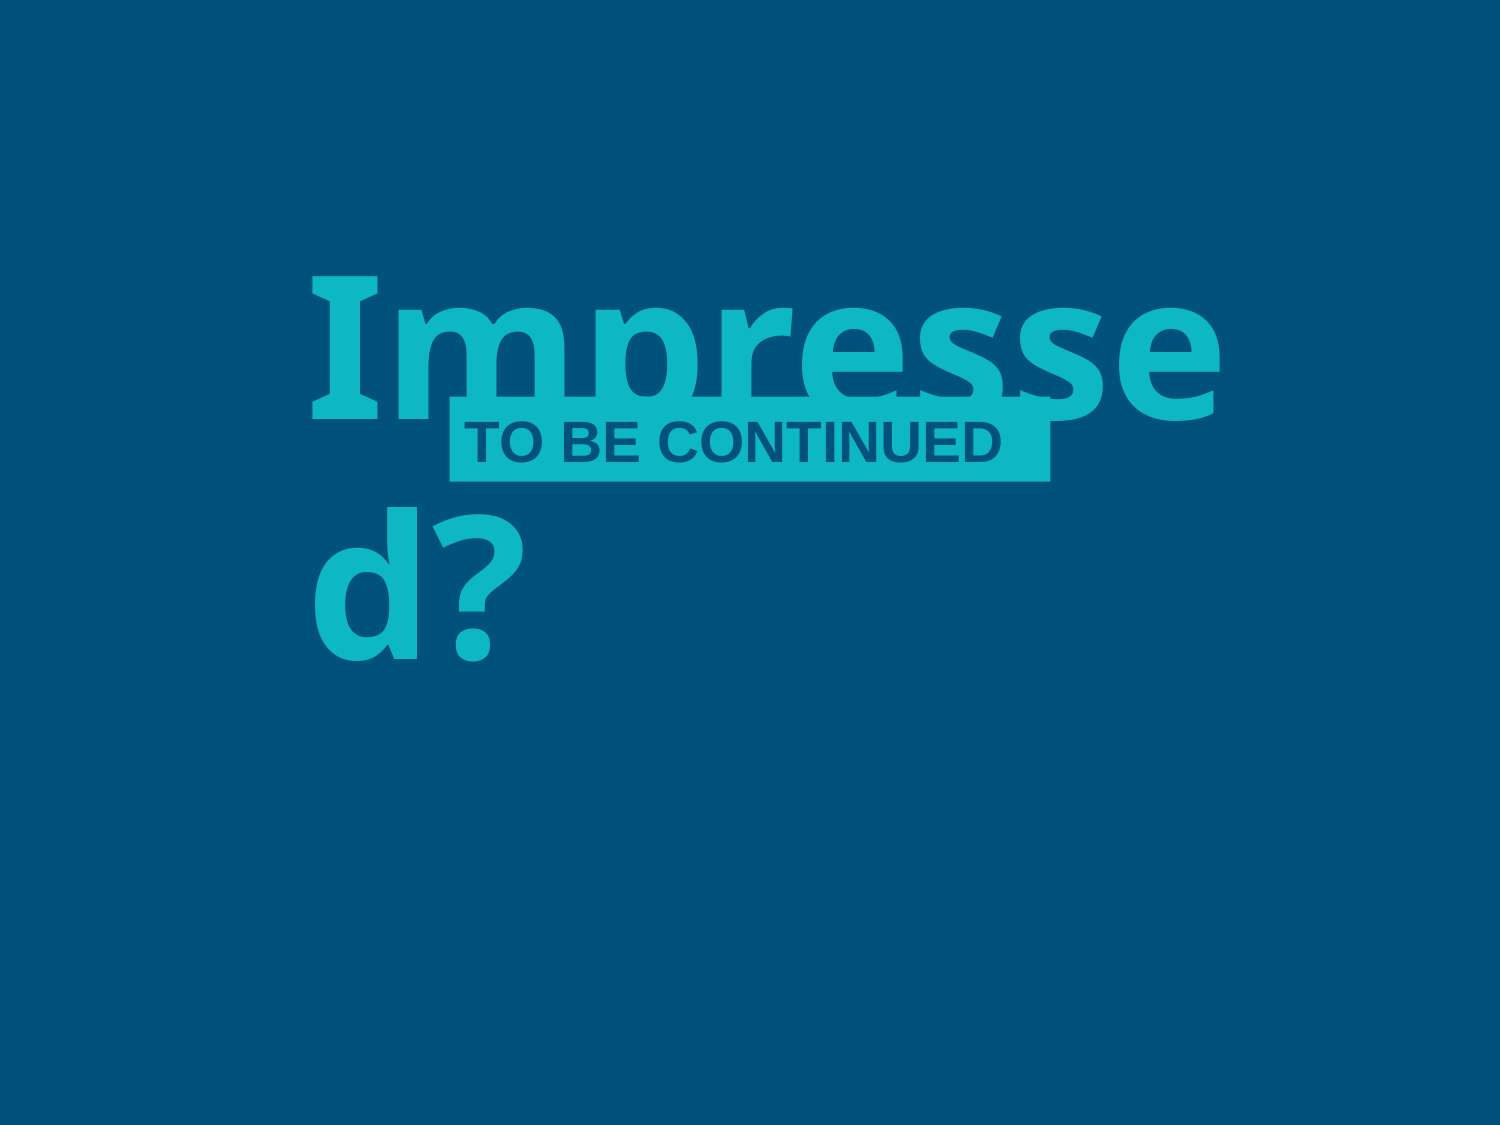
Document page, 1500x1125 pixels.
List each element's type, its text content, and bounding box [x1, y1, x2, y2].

picture [1021, 392, 1031, 396]
picture [597, 309, 697, 396]
picture [803, 309, 902, 396]
picture [921, 392, 931, 396]
picture [400, 309, 563, 410]
picture [1021, 309, 1102, 410]
title Impressed? [291, 410, 1277, 715]
picture [313, 277, 376, 410]
picture [723, 309, 791, 396]
picture [921, 309, 1002, 396]
text_box TO BE CONTINUED [449, 396, 1051, 482]
picture [1120, 309, 1219, 410]
